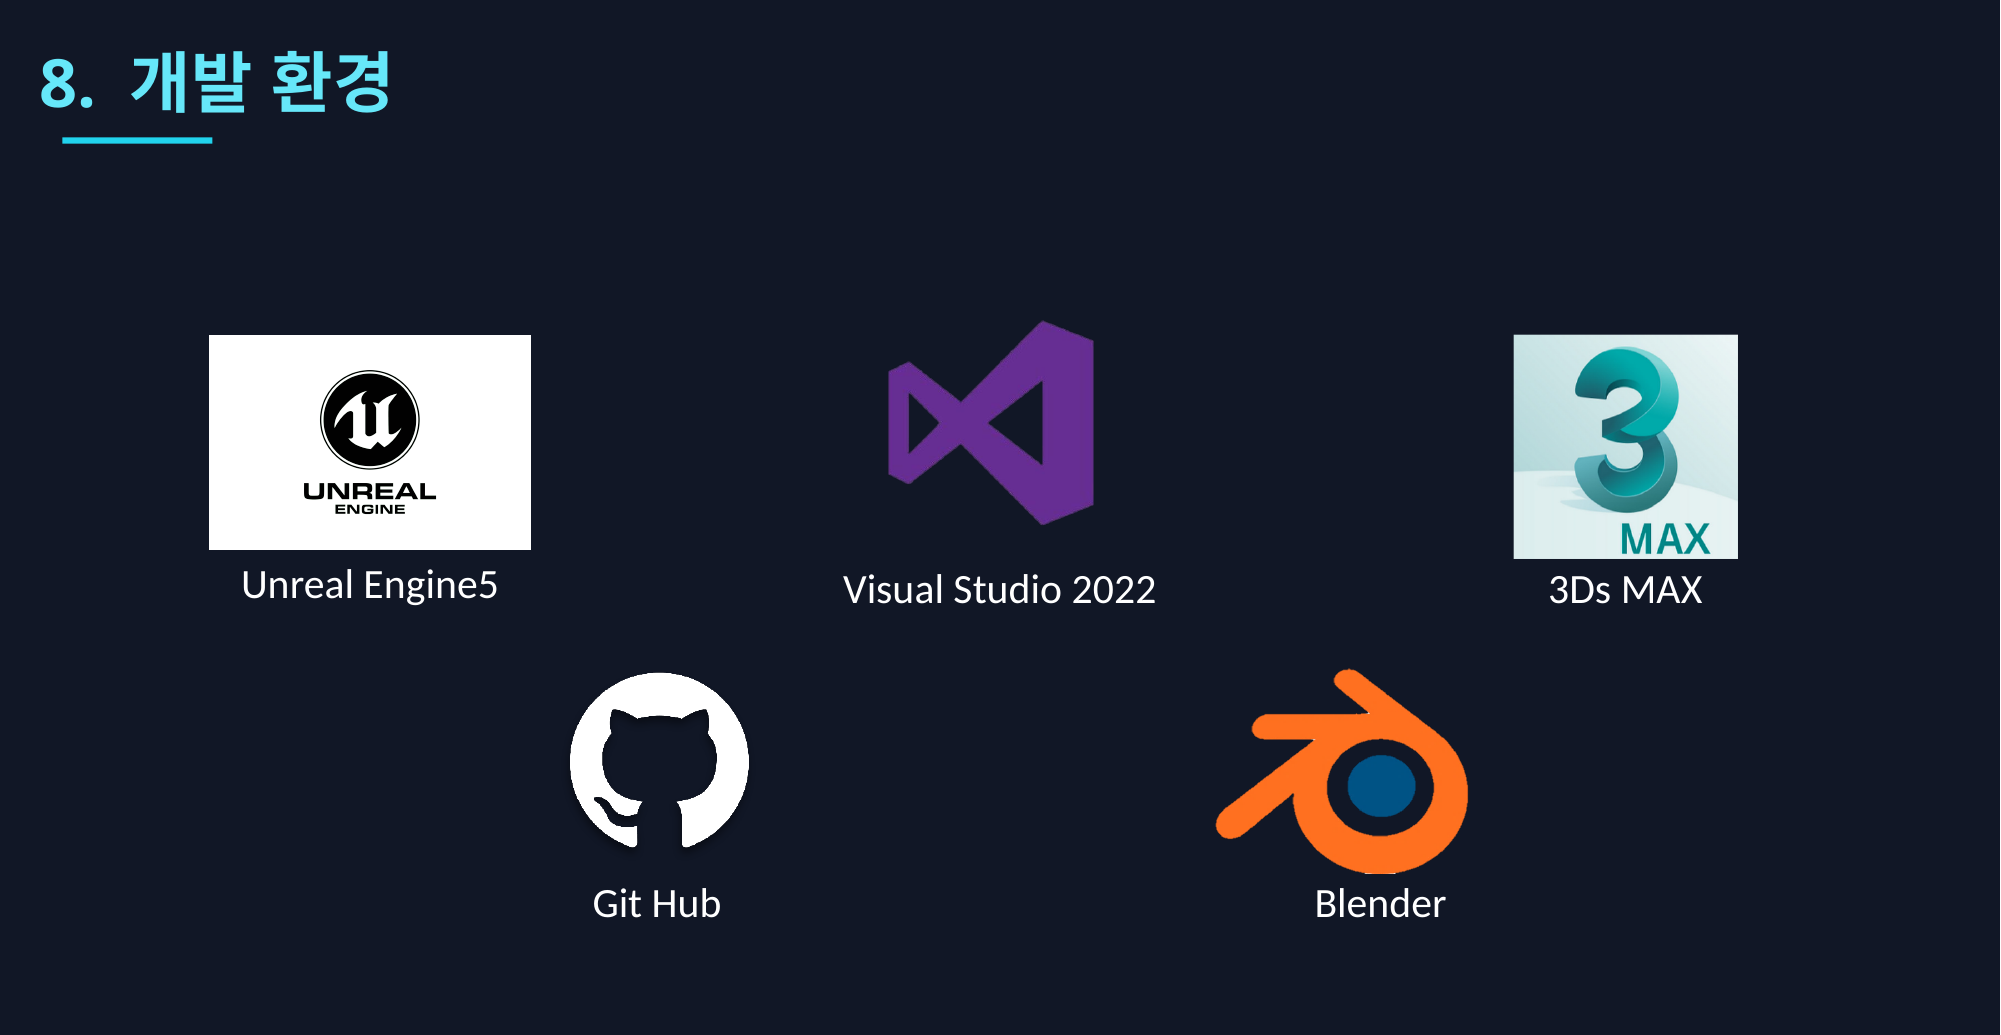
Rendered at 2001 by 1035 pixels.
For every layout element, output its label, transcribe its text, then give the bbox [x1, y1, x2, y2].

picture [208, 334, 532, 550]
text_box Blender [1200, 873, 1561, 951]
picture [1512, 334, 1738, 560]
text_box Git Hub [477, 873, 837, 951]
text_box 8. 개발 환경 [37, 29, 663, 121]
picture [493, 224, 1469, 874]
text_box Unreal Engine5 [190, 555, 550, 633]
text_box 3Ds MAX [1445, 559, 1806, 638]
